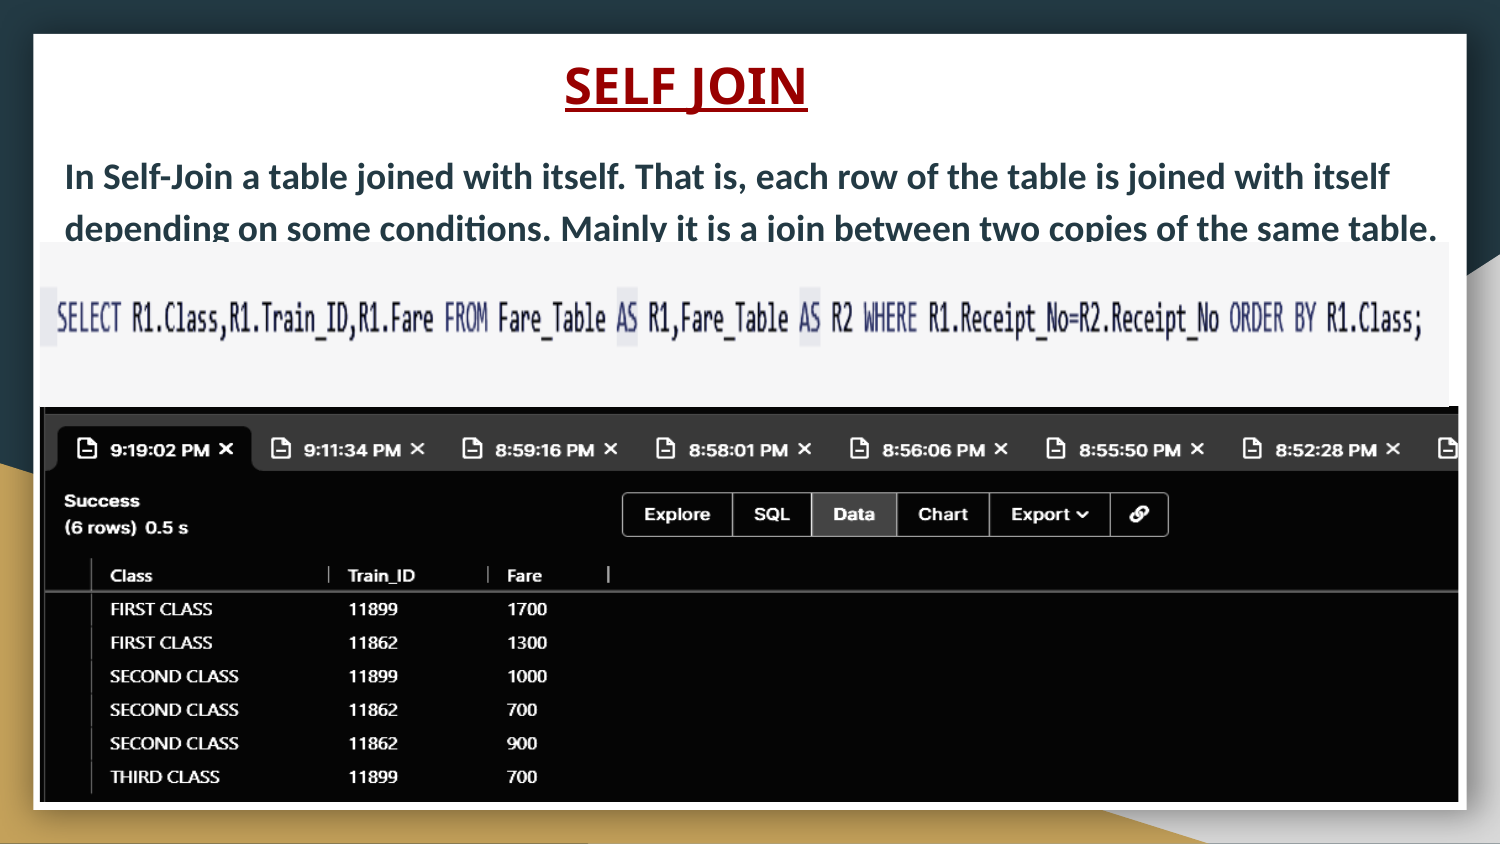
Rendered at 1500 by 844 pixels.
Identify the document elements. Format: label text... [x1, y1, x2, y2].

list In Self-Join a table joined with itself. That is, each row of the table is joined with itself depending on some conditions. Mainly it is a join between two copies of the same table. [49, 130, 1459, 405]
title SELF JOIN [134, 38, 1366, 130]
picture [39, 241, 1459, 802]
